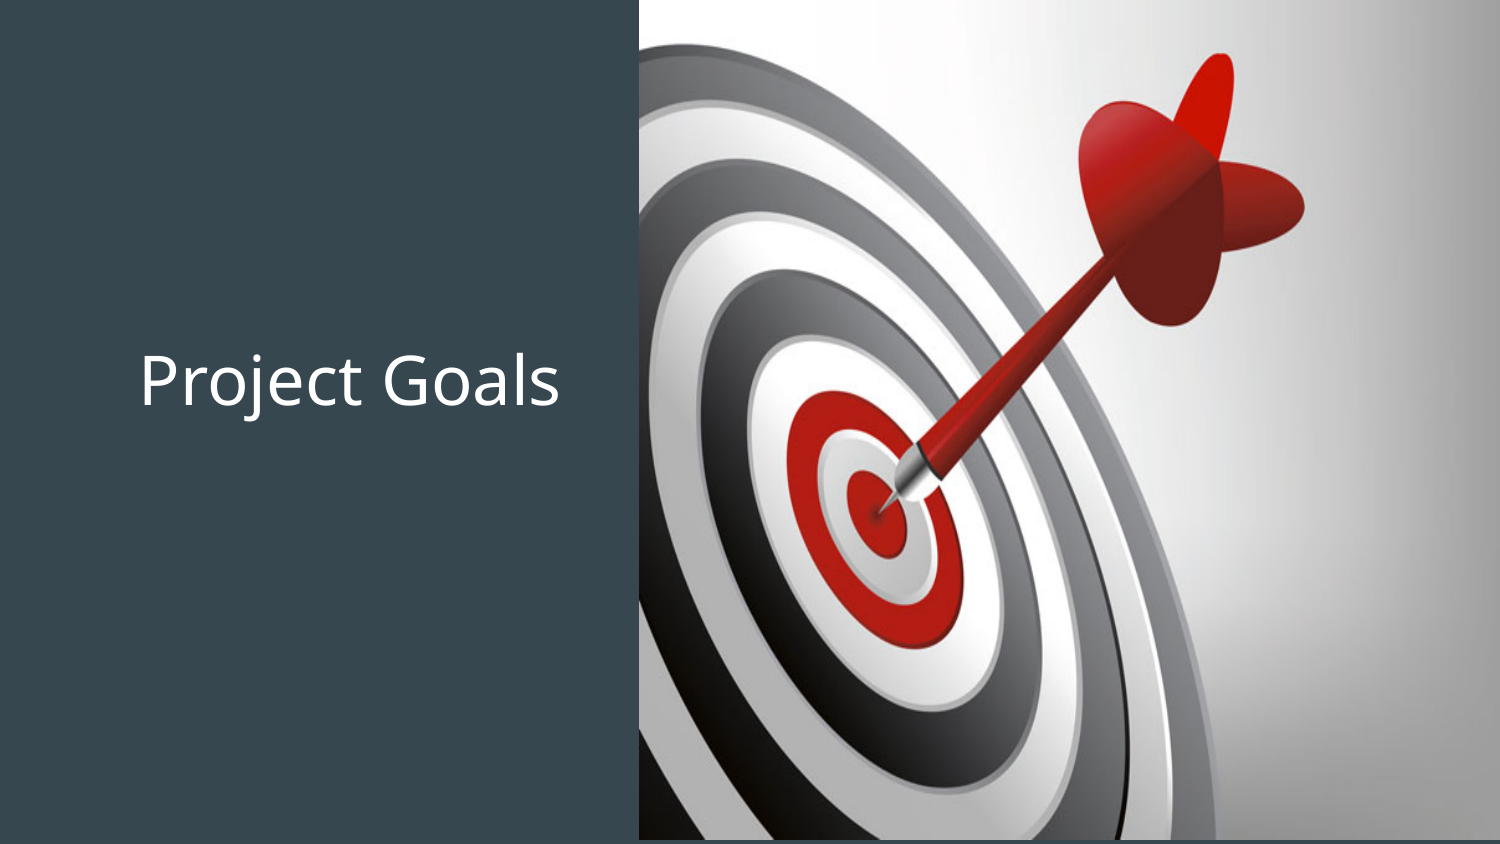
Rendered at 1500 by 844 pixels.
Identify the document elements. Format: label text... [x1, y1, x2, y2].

title Project Goals [138, 336, 615, 408]
picture [638, 0, 1500, 840]
